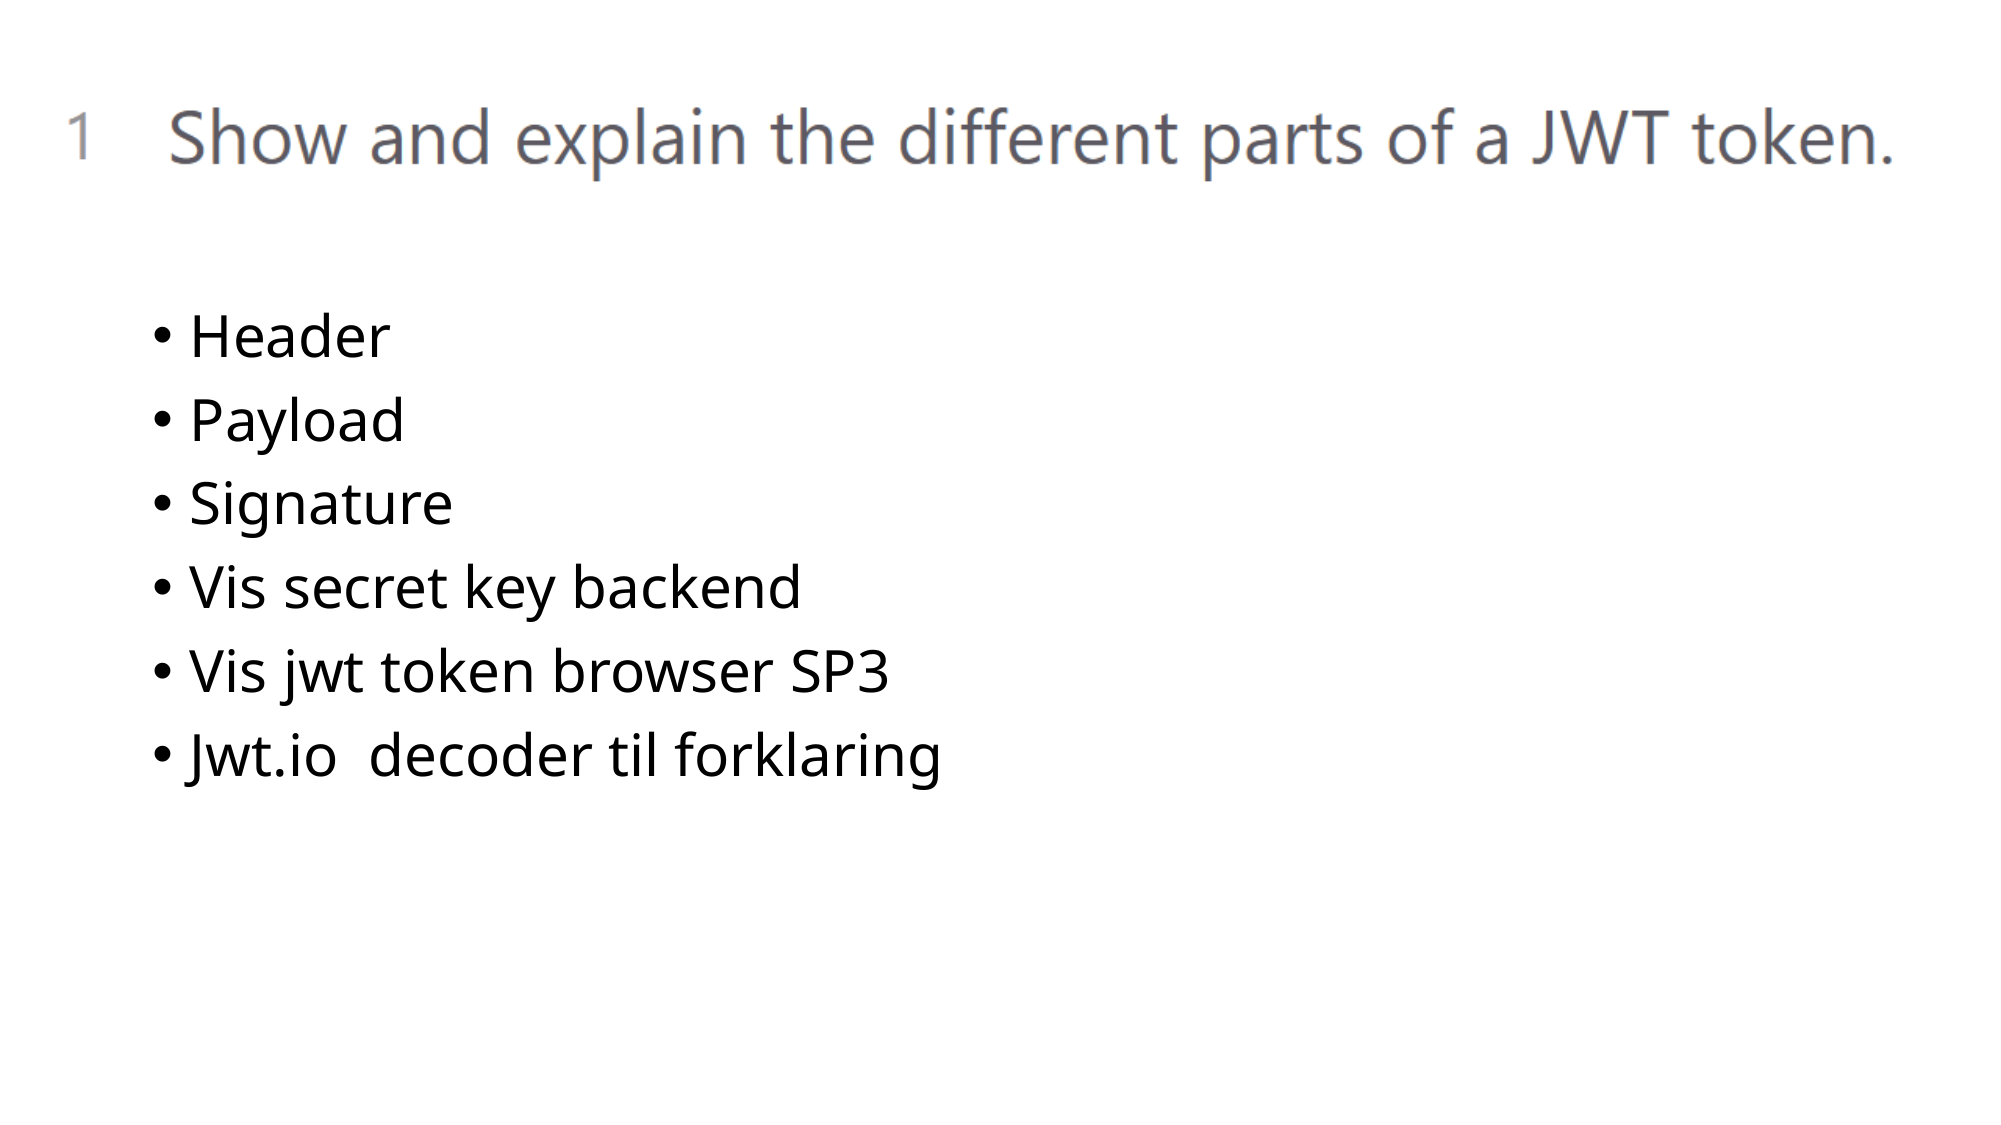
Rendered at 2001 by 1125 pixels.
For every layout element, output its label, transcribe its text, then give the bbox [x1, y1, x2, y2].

picture [7, 59, 1992, 225]
list Header Payload Signature Vis secret key backend Vis jwt token browser SP3 Jwt.io decoder til forklaring [137, 299, 1863, 1014]
